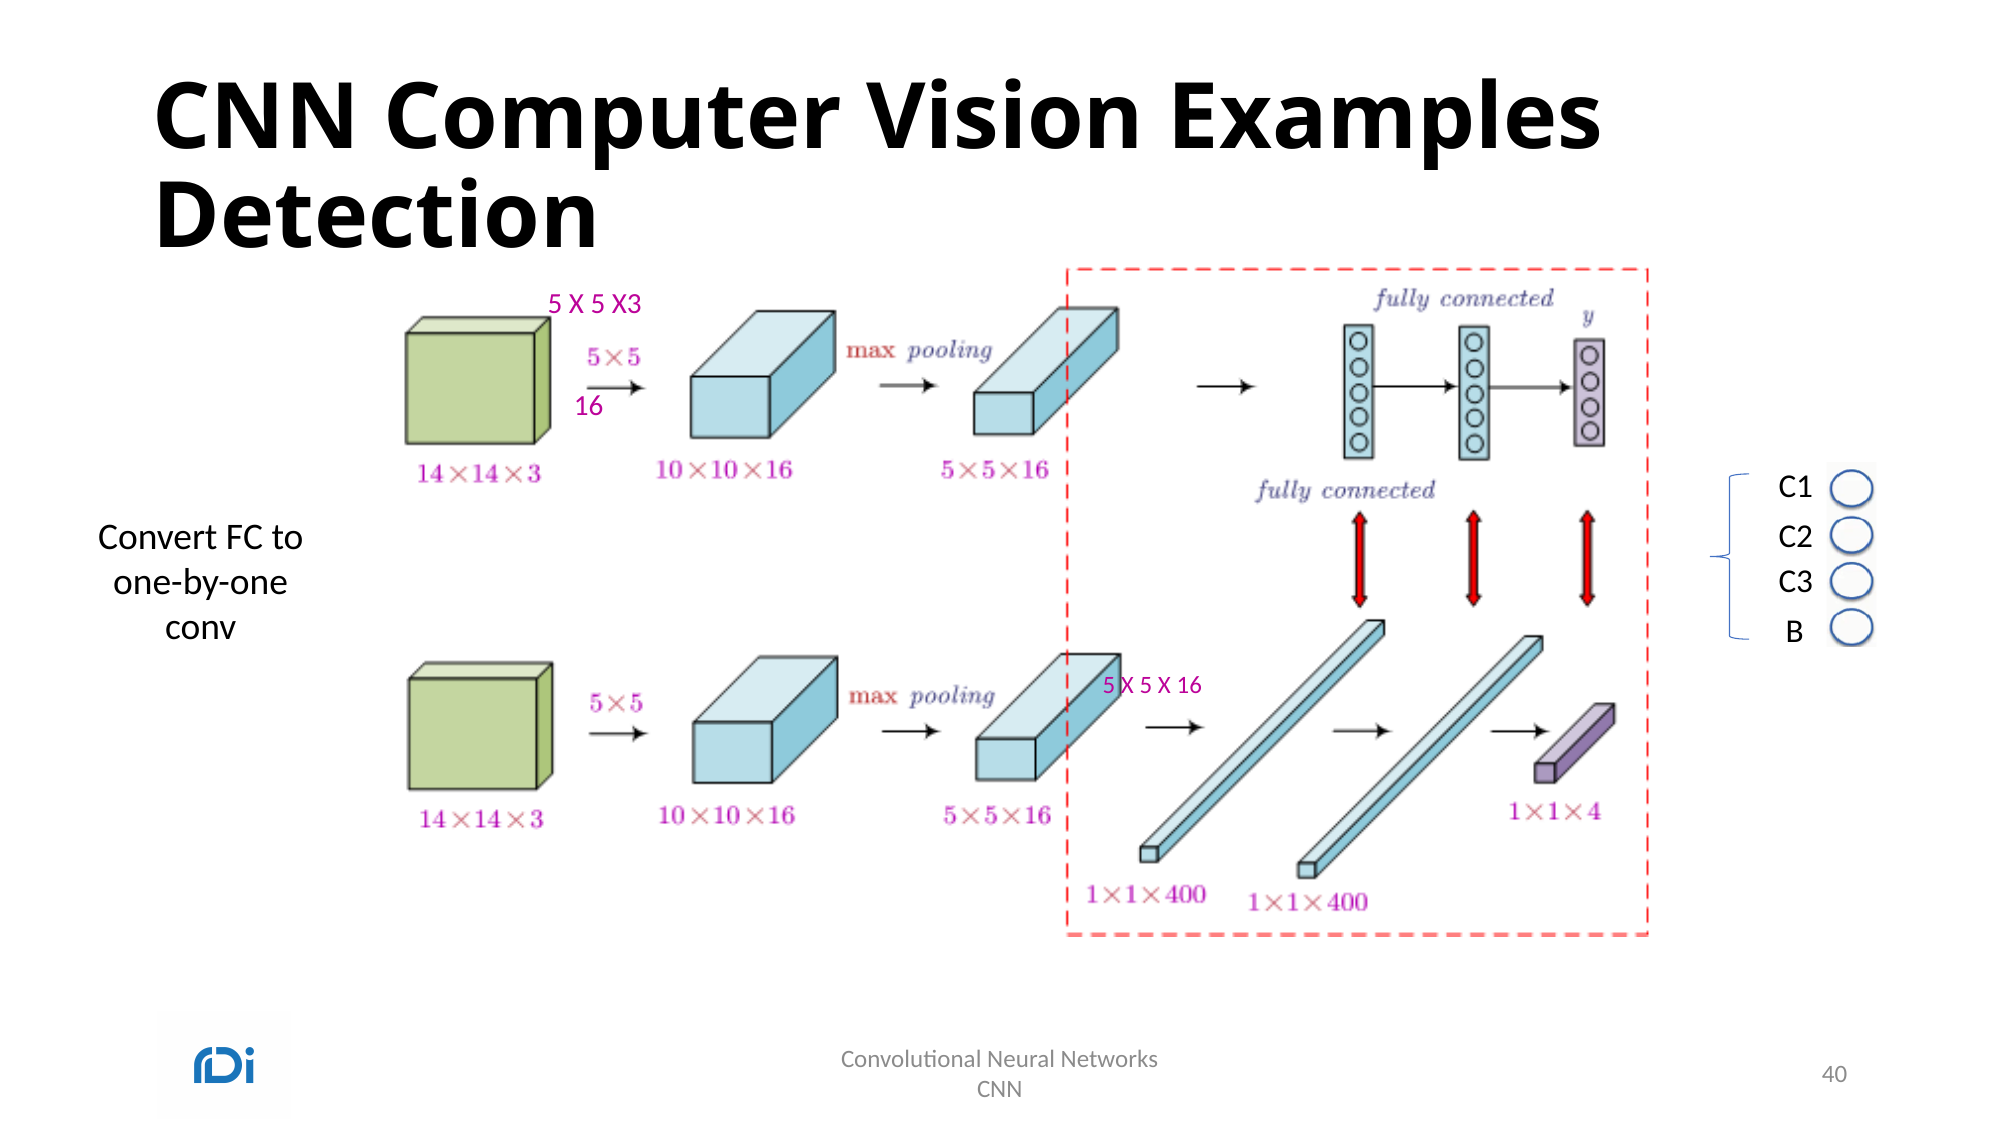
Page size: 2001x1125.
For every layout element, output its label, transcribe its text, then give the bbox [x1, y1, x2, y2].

text_box C2 [1750, 506, 1826, 552]
text_box C3 [1750, 552, 1826, 601]
title CNN Computer Vision Examples Detection [137, 59, 1863, 278]
text_box C1 [1729, 456, 1863, 506]
picture [400, 267, 1651, 937]
text_box B [1728, 601, 1862, 657]
picture [1826, 462, 1877, 647]
footer Convolutional Neural Networks CNN [662, 1042, 1338, 1103]
text_box Convert FC to one-by-one conv [61, 504, 340, 655]
text_box [1709, 473, 1750, 640]
slide_number 40 [1412, 1042, 1863, 1103]
picture [157, 1011, 291, 1119]
